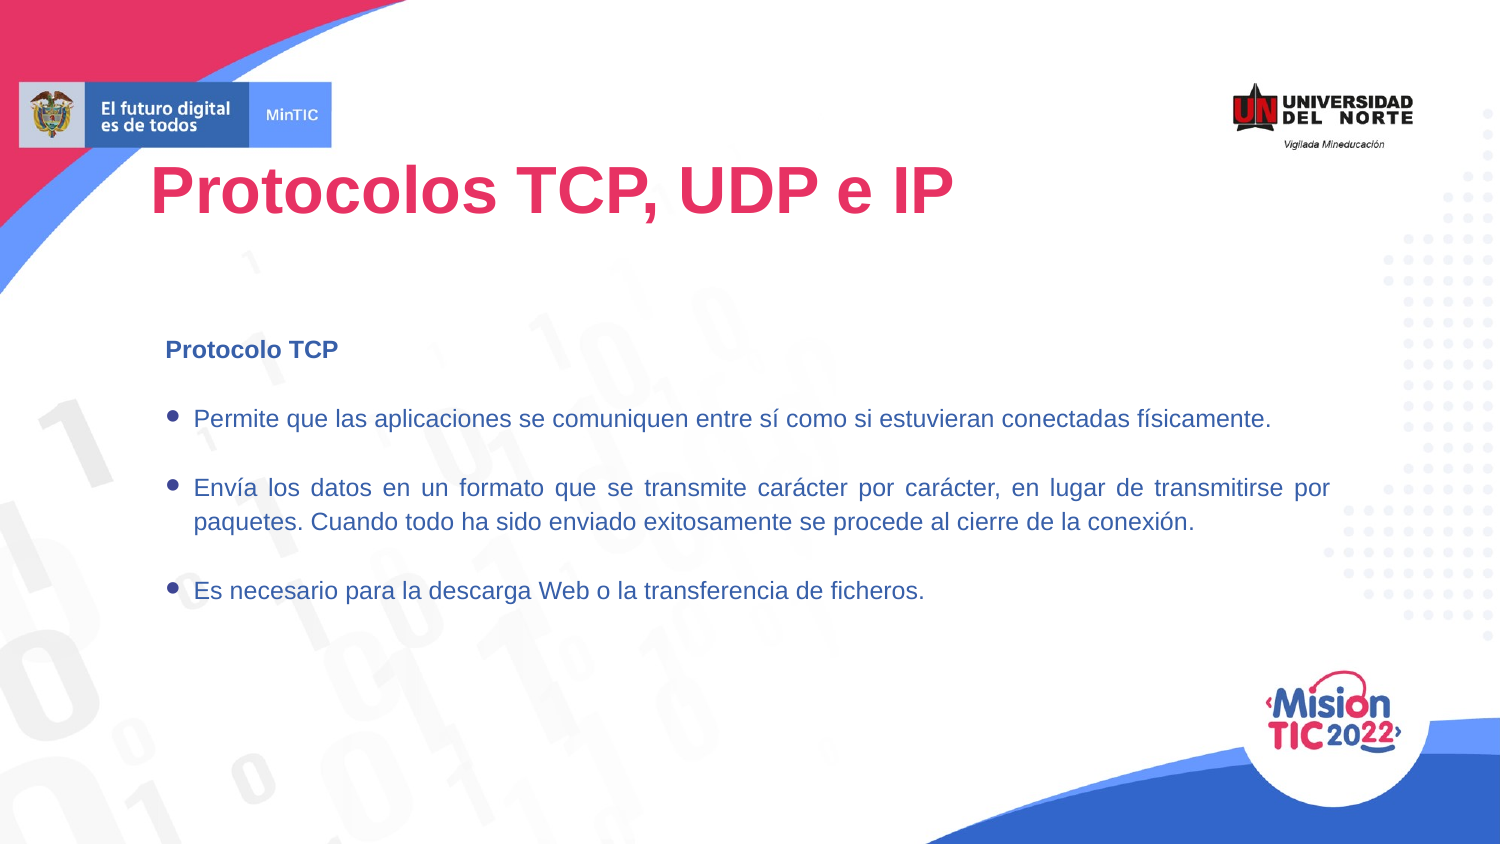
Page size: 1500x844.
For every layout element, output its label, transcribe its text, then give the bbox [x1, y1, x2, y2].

text_box Protocolo TCP Permite que las aplicaciones se comuniquen entre sí como si estuvieran conectadas físicamente. Envía los datos en un formato que se transmite carácter por carácter, en lugar de transmitirse por paquetes. Cuando todo ha sido enviado exitosamente se procede al cierre de la conexión. Es necesario para la descarga Web o la transferencia de ficheros. [139, 323, 1333, 729]
text_box Protocolos TCP, UDP e IP [139, 92, 1291, 234]
picture [0, 0, 1500, 844]
